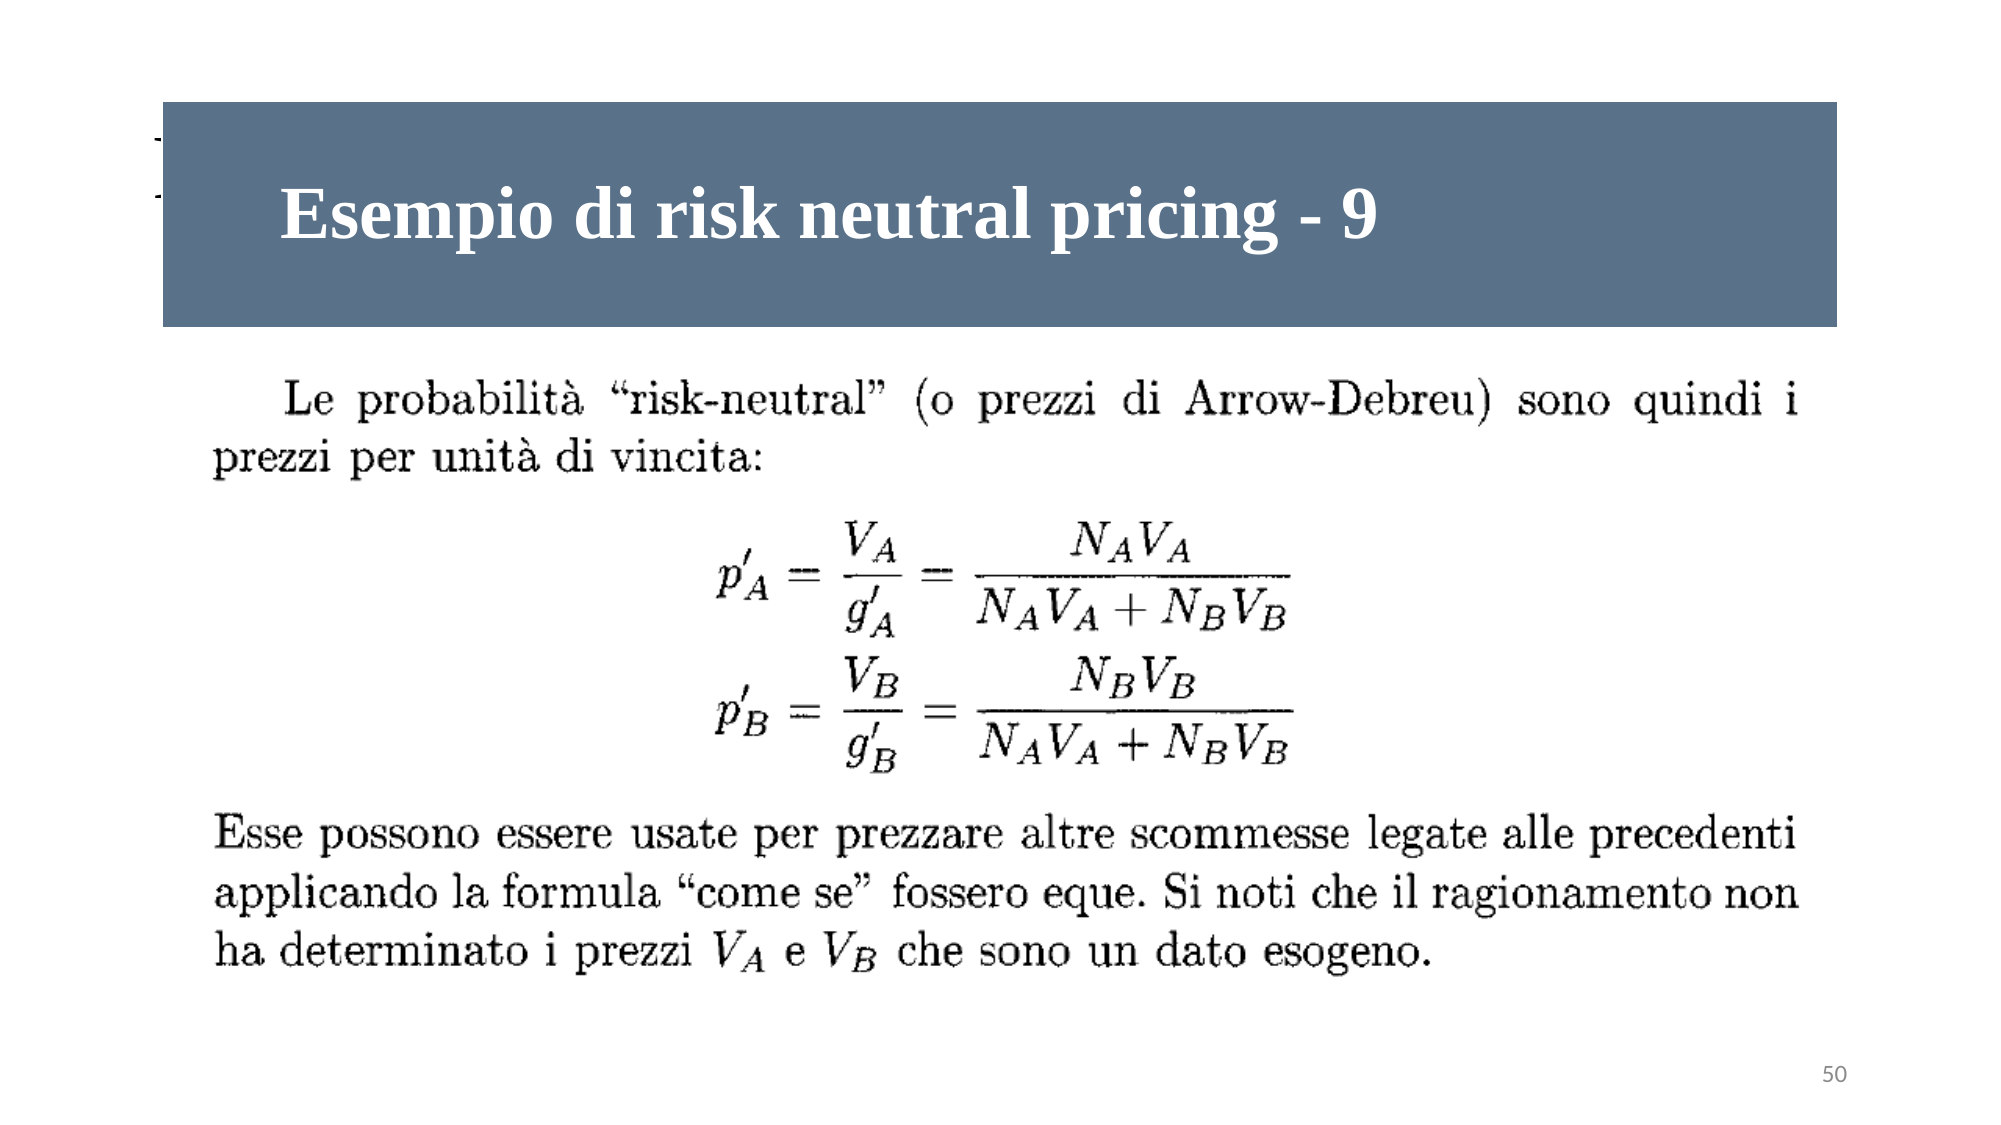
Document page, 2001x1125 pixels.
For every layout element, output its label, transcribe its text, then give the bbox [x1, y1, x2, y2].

slide_number 50 [1412, 1042, 1863, 1103]
title Processi Stocastici [137, 59, 1863, 278]
picture [168, 375, 1832, 991]
text_box Esempio di risk neutral pricing - 9 [161, 100, 1838, 328]
